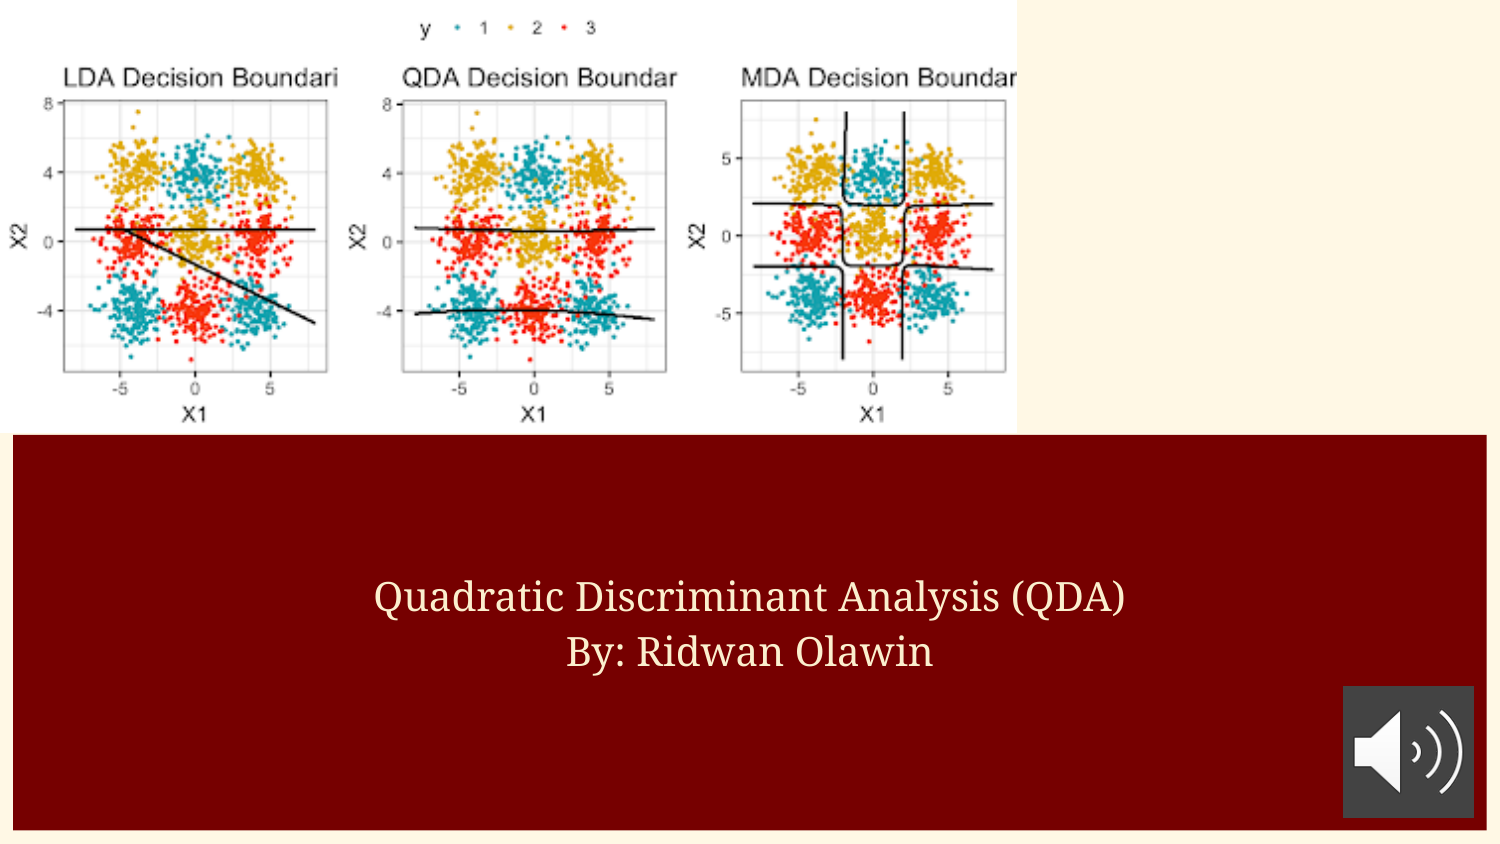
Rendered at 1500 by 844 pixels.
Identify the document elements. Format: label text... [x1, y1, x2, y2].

subtitle Quadratic Discriminant Analysis (QDA) By: Ridwan Olawin [78, 553, 1422, 695]
picture [1341, 685, 1476, 819]
picture [0, 0, 1018, 434]
